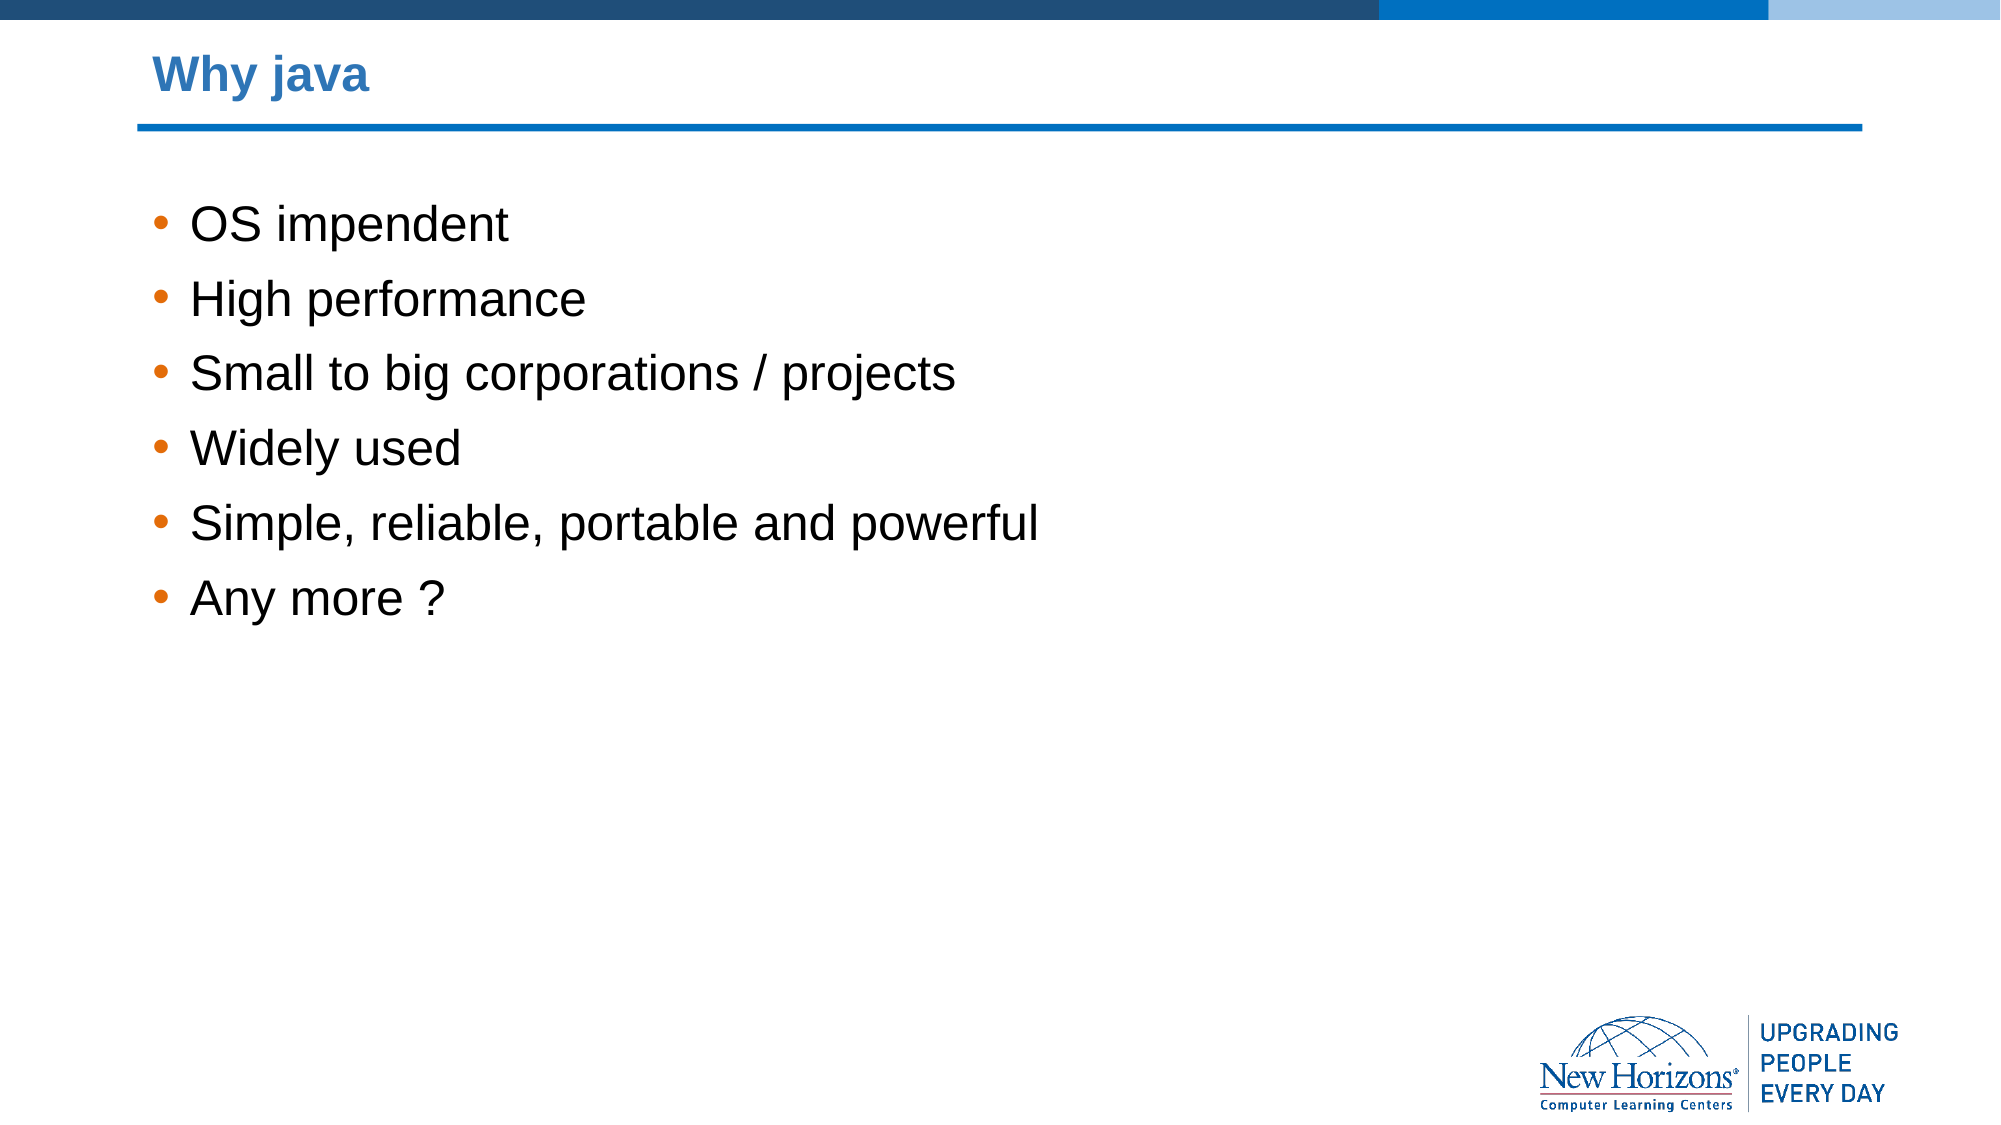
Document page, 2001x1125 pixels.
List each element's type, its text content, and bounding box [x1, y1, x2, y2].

title Why java [137, 36, 1863, 115]
list OS impendent High performance Small to big corporations / projects Widely used Simple, reliable, portable and powerful Any more ? [137, 190, 1863, 1013]
picture [1537, 1010, 1904, 1114]
